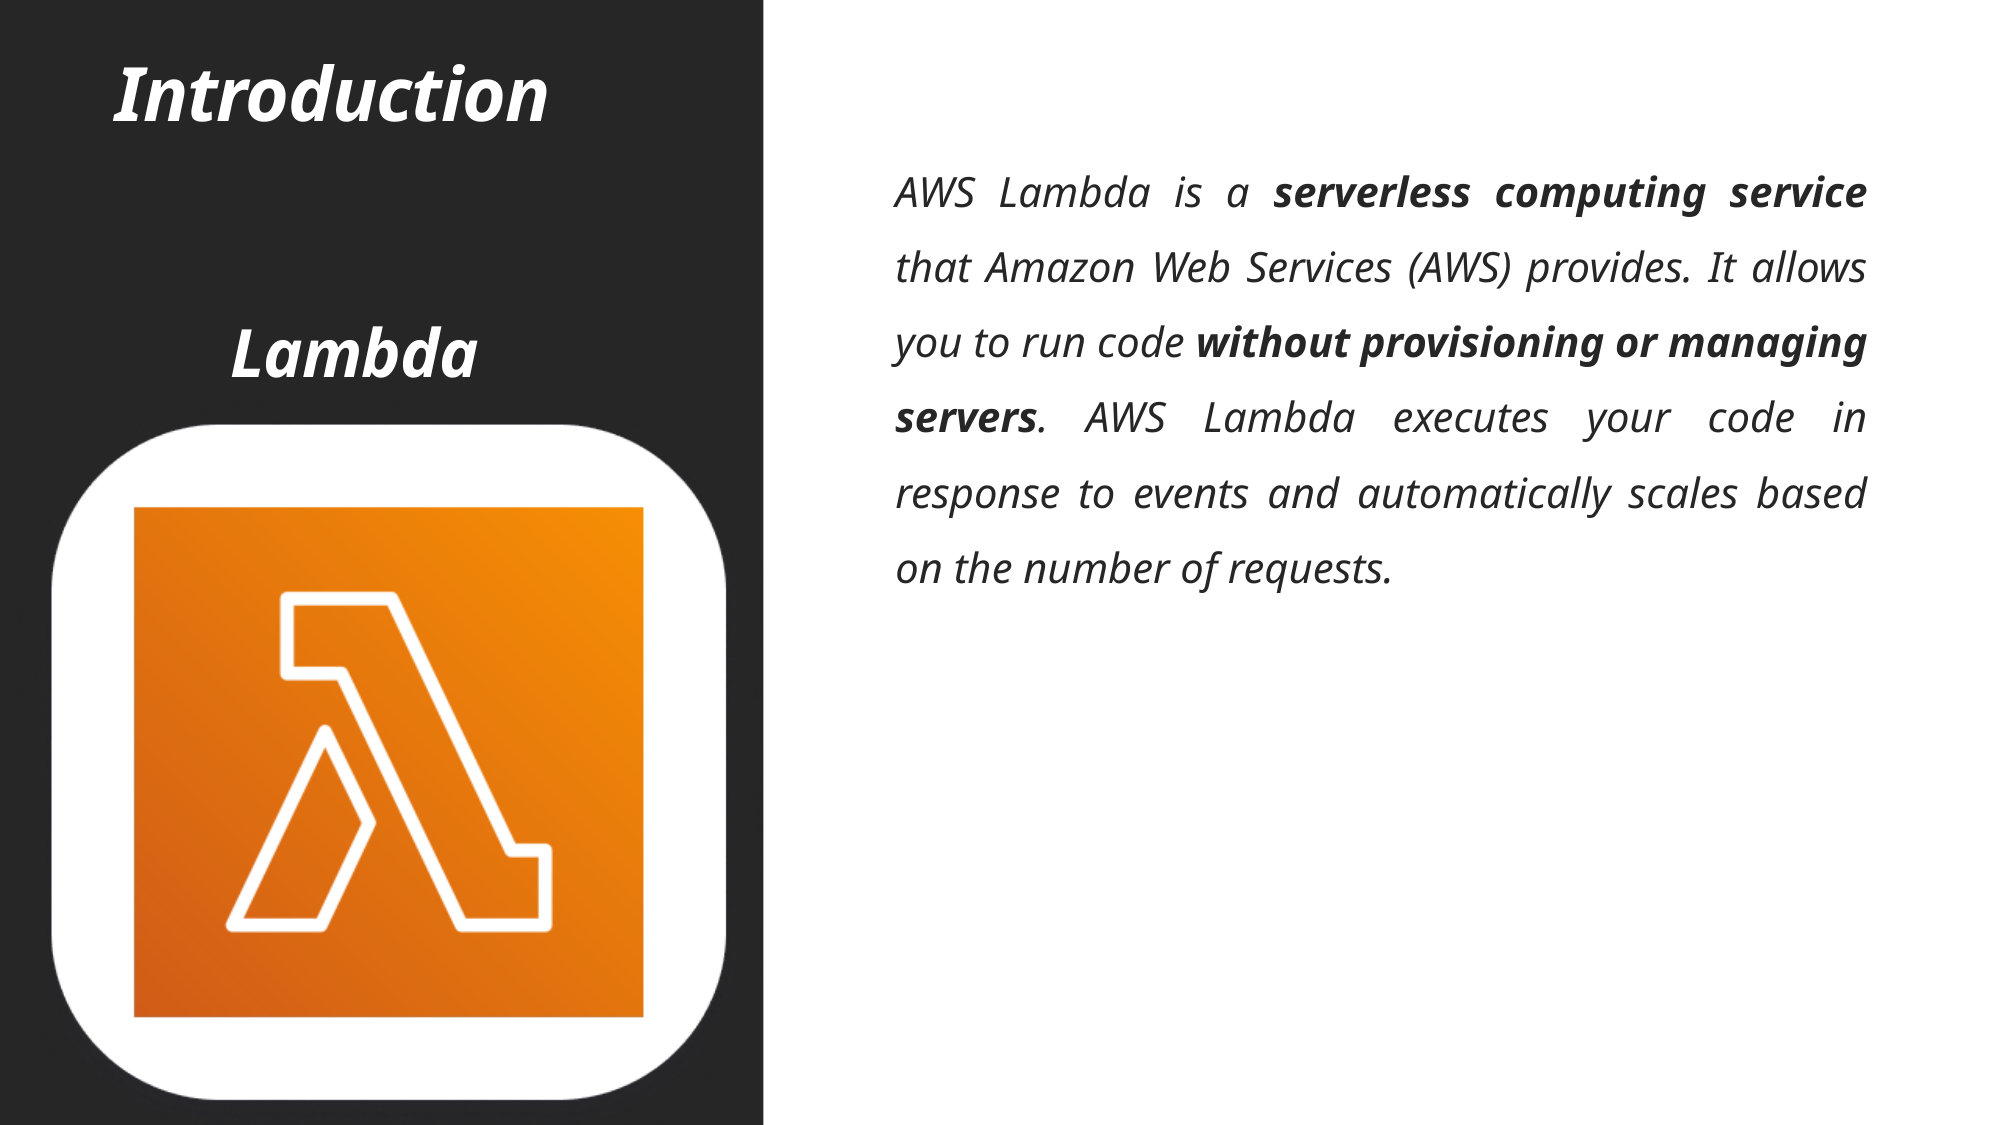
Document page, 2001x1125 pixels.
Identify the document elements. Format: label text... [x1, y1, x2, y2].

picture [0, 361, 790, 1125]
title Introduction [100, 34, 678, 146]
text_box Lambda [215, 254, 563, 359]
list AWS Lambda is a serverless computing service that Amazon Web Services (AWS) provides. It allows you to run code without provisioning or managing servers. AWS Lambda executes your code in response to events and automatically scales based on the number of requests. [895, 133, 1868, 1002]
